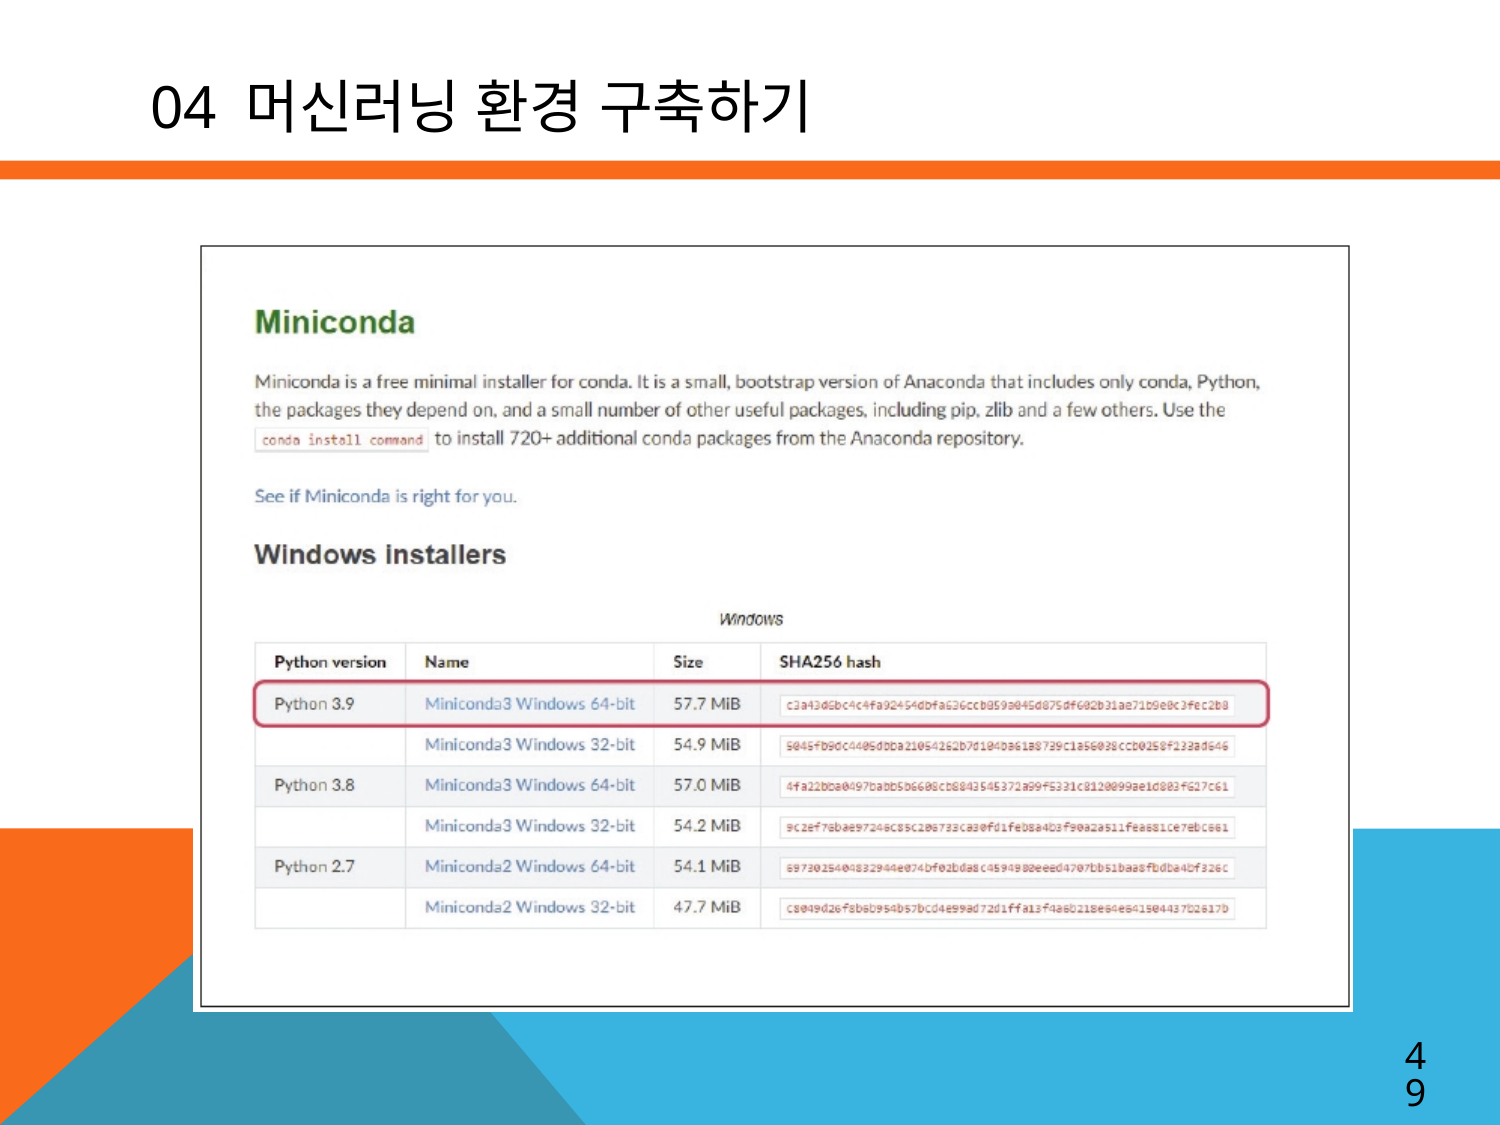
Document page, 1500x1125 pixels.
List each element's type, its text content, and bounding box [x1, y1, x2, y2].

picture [193, 240, 1353, 1013]
slide_number 49 [1378, 1012, 1461, 1095]
title 04 머신러닝 환경 구축하기 [135, 60, 1369, 150]
